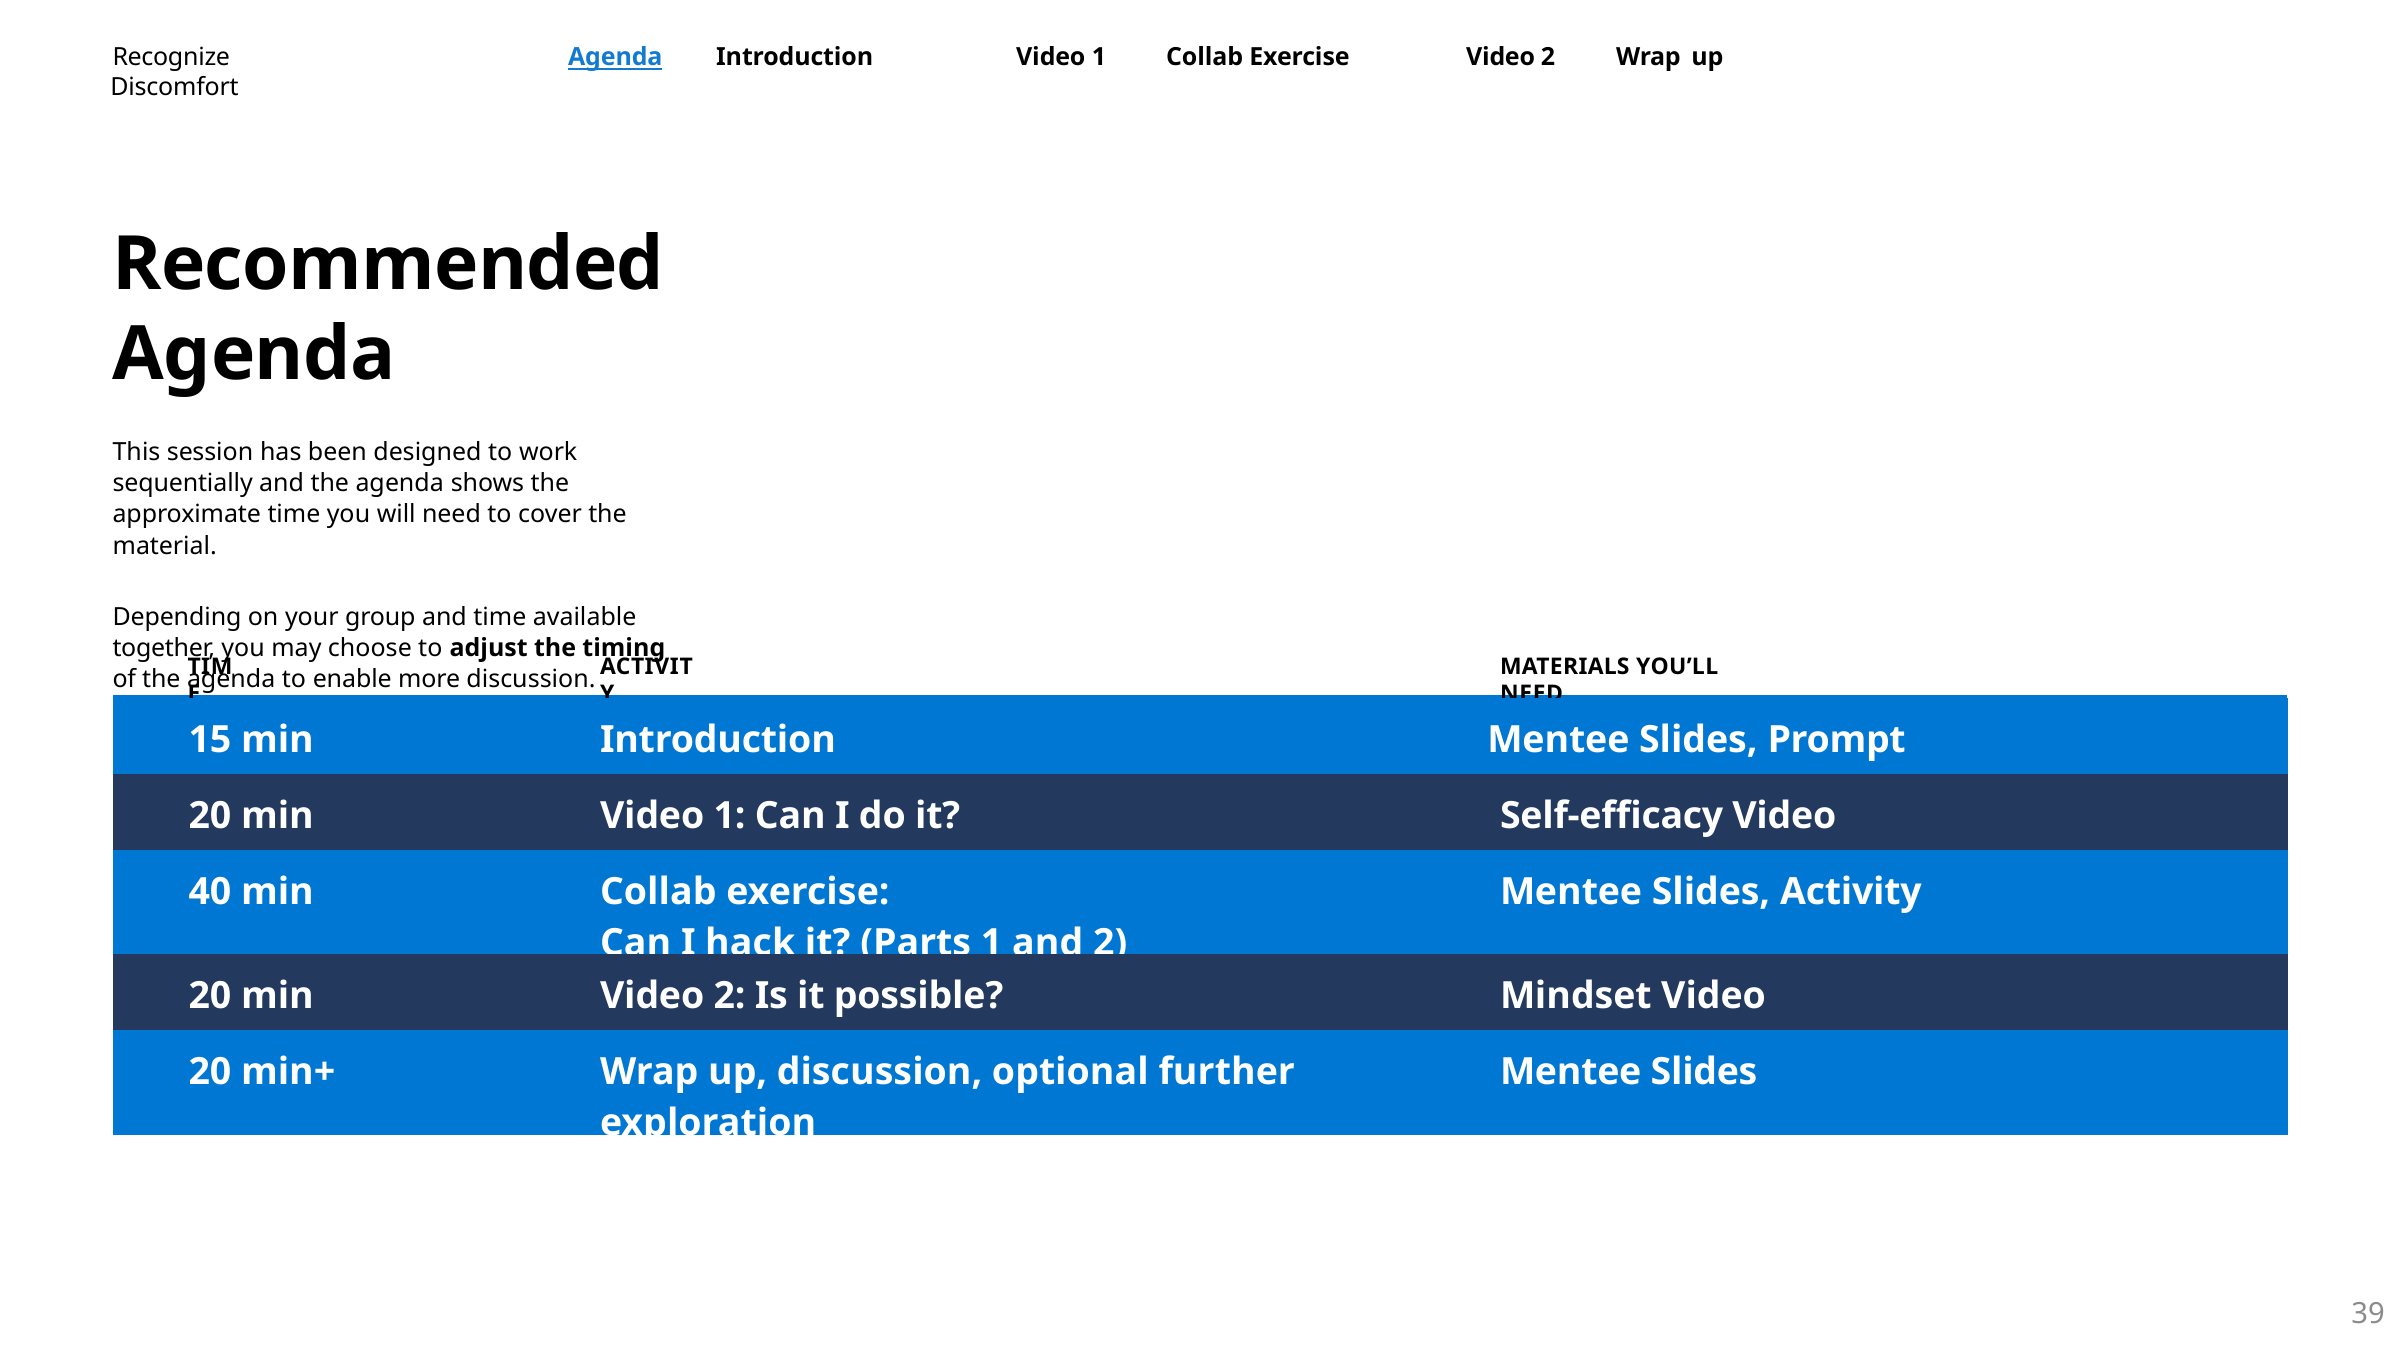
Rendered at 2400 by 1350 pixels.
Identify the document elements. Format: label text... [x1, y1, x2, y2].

table_cell Video 1: Can I do it? [481, 774, 1333, 850]
table_cell Mentee Slides [1333, 1030, 2288, 1135]
slide_number 39 [1860, 1278, 2400, 1350]
table_cell Self-efficacy Video [1333, 774, 2288, 850]
table_header Introduction [481, 698, 1333, 774]
table_header Mentee Slides, Prompt [1333, 698, 2288, 774]
table_header 15 min [113, 698, 481, 774]
table_cell Collab exercise: Can I hack it? (Parts 1 and 2) [481, 850, 1333, 954]
table_cell 20 min+ [113, 1030, 481, 1135]
table_cell Video 2: Is it possible? [481, 954, 1333, 1030]
table_cell 20 min [113, 774, 481, 850]
text_box Recommended Agenda This session has been designed to work sequentially and the agenda shows the approximate time you will need to cover the material. Depending on your group and time available together, you may choose to adjust the timing of the agenda to enable more discussion. [110, 212, 903, 693]
table_cell Wrap up, discussion, optional further exploration [481, 1030, 1333, 1135]
table_cell Mindset Video [1333, 954, 2288, 1030]
table_cell 20 min [113, 954, 481, 1030]
table_cell 40 min [113, 850, 481, 954]
table_cell Mentee Slides, Activity [1333, 850, 2288, 954]
